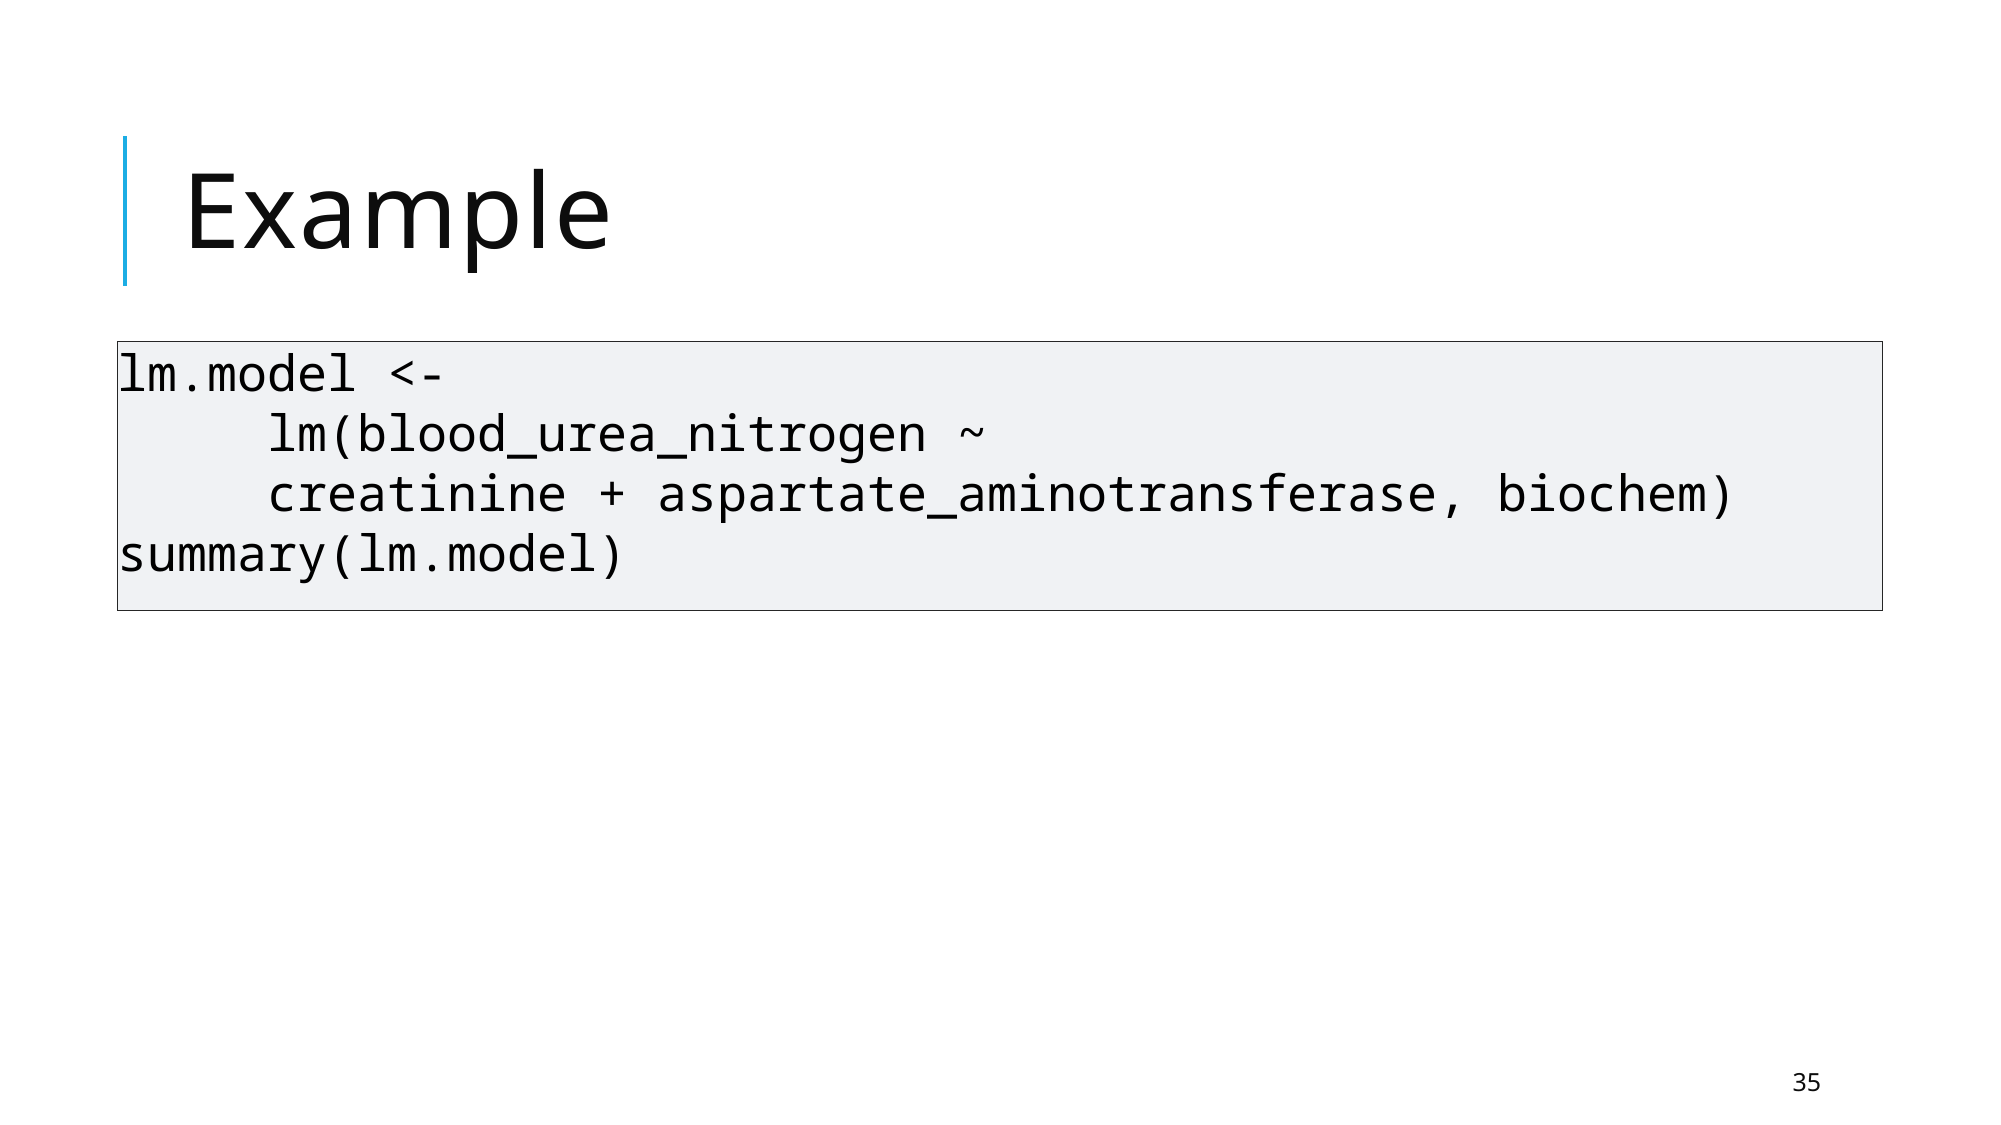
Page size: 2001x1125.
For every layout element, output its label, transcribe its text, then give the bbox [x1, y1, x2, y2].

slide_number 35 [1777, 1061, 1938, 1107]
title Example [168, 96, 1763, 341]
text_box lm.model <- lm(blood_urea_nitrogen ~ creatinine + aspartate_aminotransferase, biochem) summary(lm.model) [117, 341, 1883, 611]
